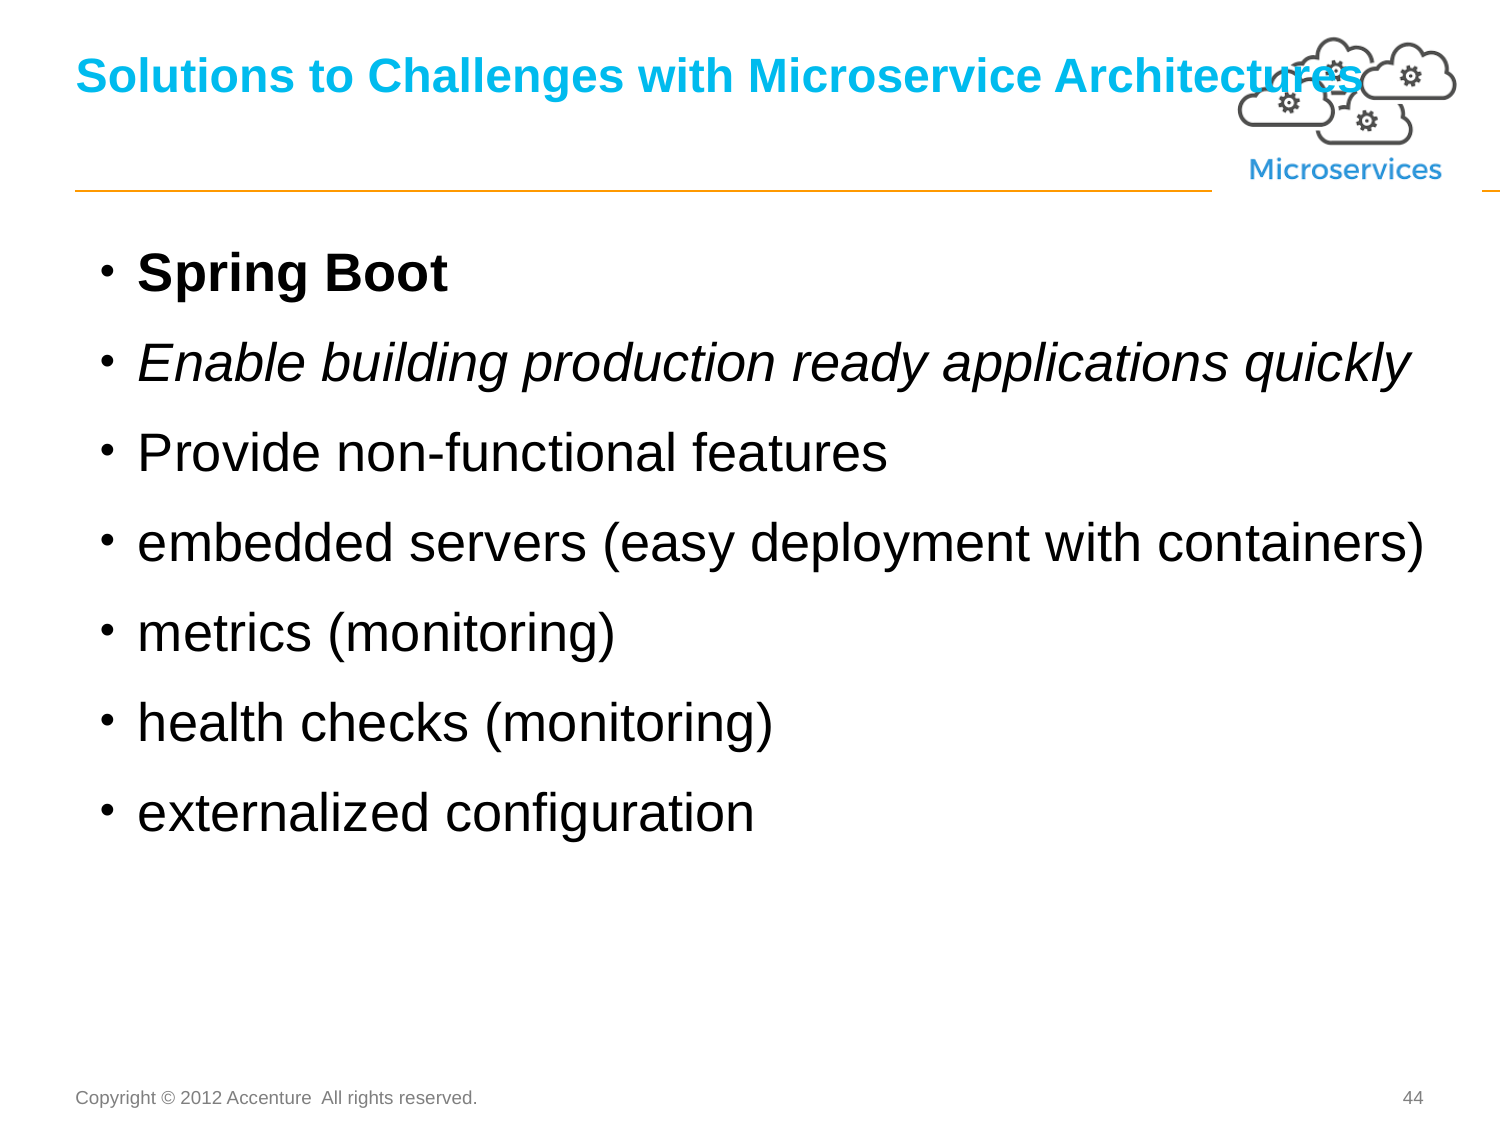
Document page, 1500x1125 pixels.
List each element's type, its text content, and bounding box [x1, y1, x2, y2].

title Solutions to Challenges with Microservice Architectures [75, 27, 1422, 157]
picture [1212, 1, 1482, 203]
list Spring Boot Enable building production ready applications quickly Provide non-functional features embedded servers (easy deployment with containers) metrics (monitoring) health checks (monitoring) externalized configuration [99, 237, 1475, 1050]
